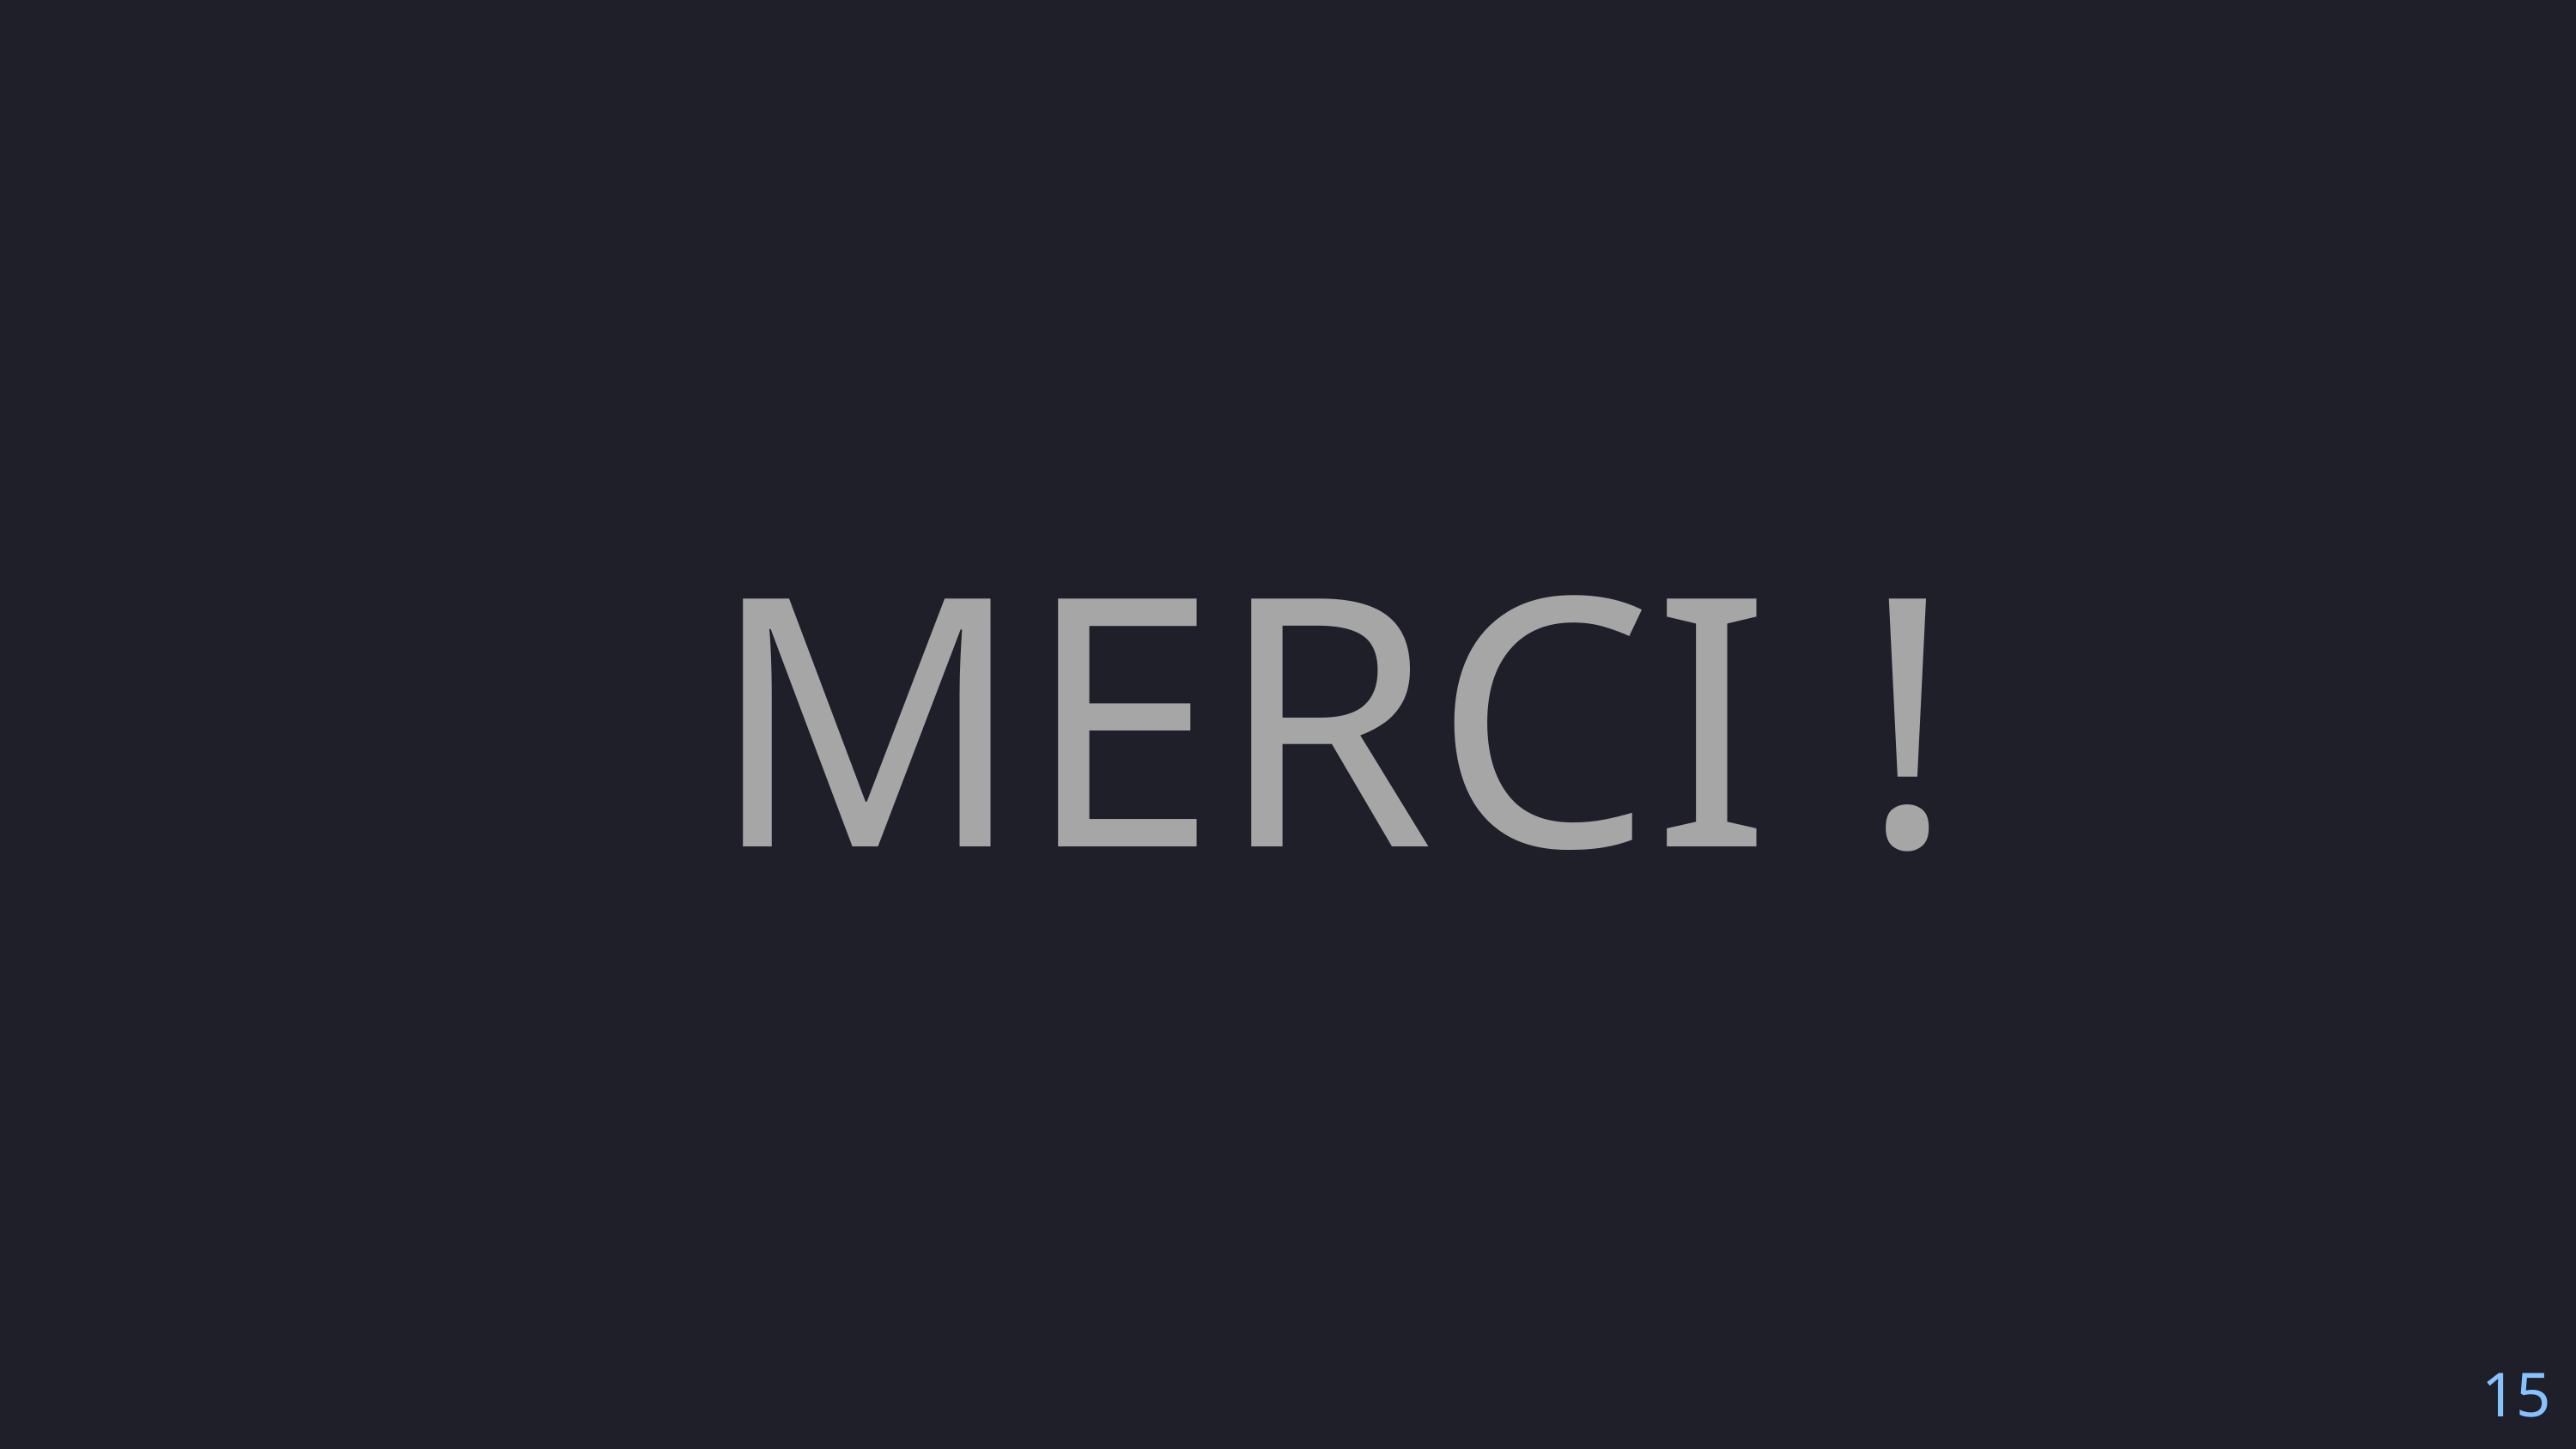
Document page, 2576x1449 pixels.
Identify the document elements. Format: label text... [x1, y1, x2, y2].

text_box 15 [2471, 1343, 2561, 1429]
text_box MERCI ! [312, 500, 2352, 917]
